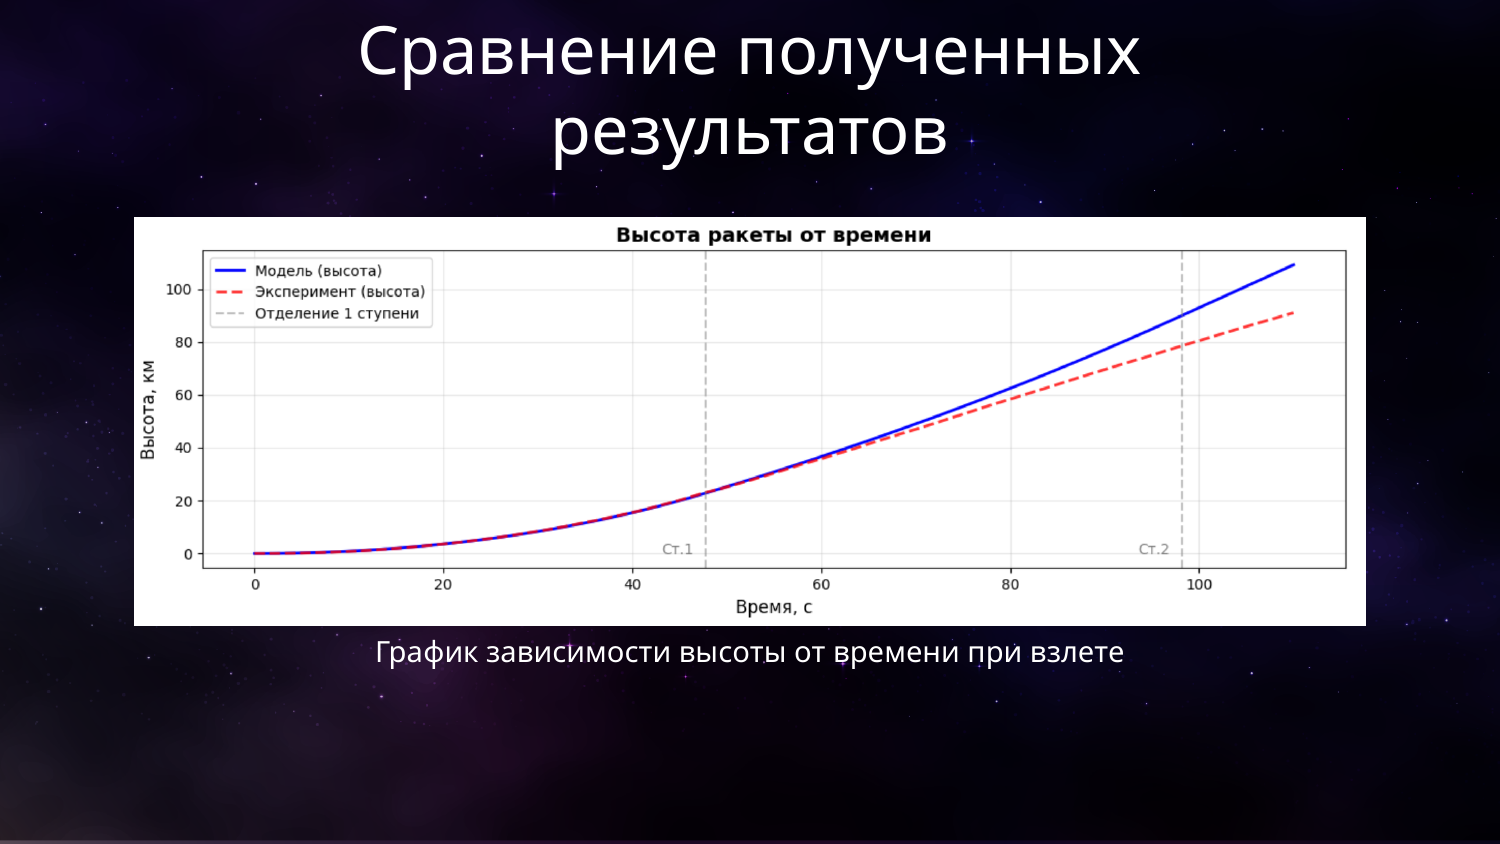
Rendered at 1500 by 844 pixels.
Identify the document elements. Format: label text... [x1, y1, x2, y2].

picture [0, 0, 1500, 844]
title Сравнение полученных результатов [149, 8, 1351, 183]
text_box График зависимости высоты от времени при взлете [360, 633, 1140, 676]
